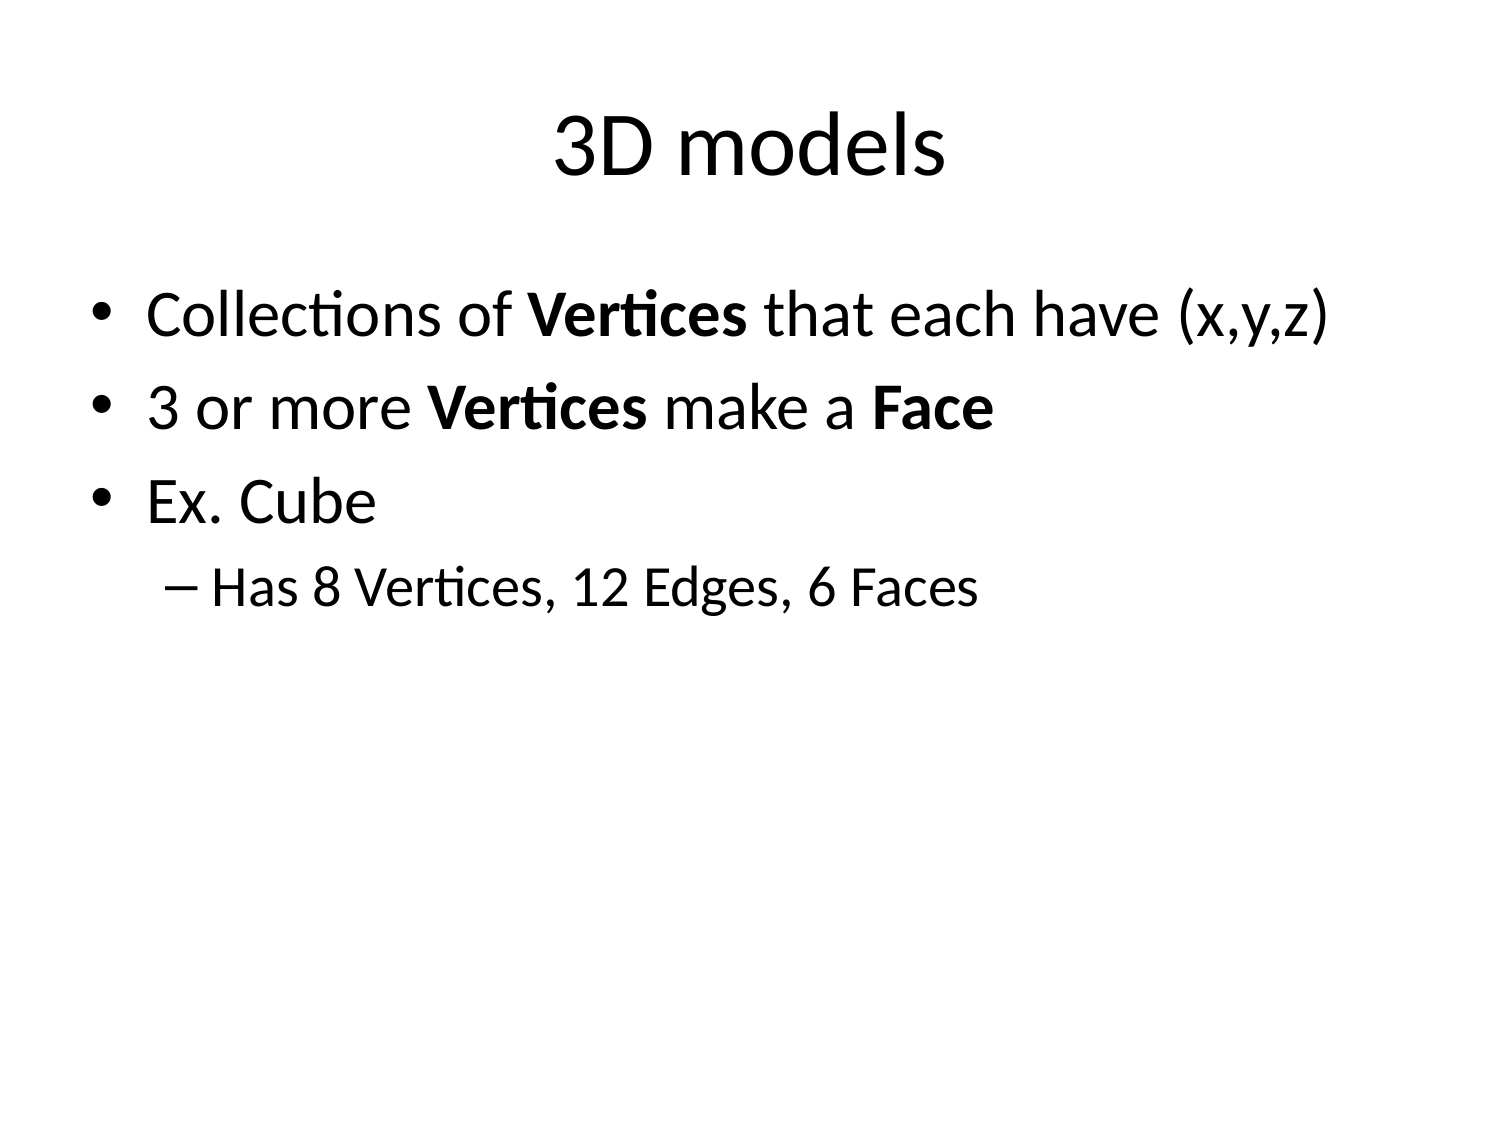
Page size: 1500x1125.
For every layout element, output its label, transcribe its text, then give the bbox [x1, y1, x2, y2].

title 3D models [75, 45, 1425, 233]
list Collections of Vertices that each have (x,y,z) 3 or more Vertices make a Face Ex. Cube Has 8 Vertices, 12 Edges, 6 Faces [75, 262, 1425, 1005]
